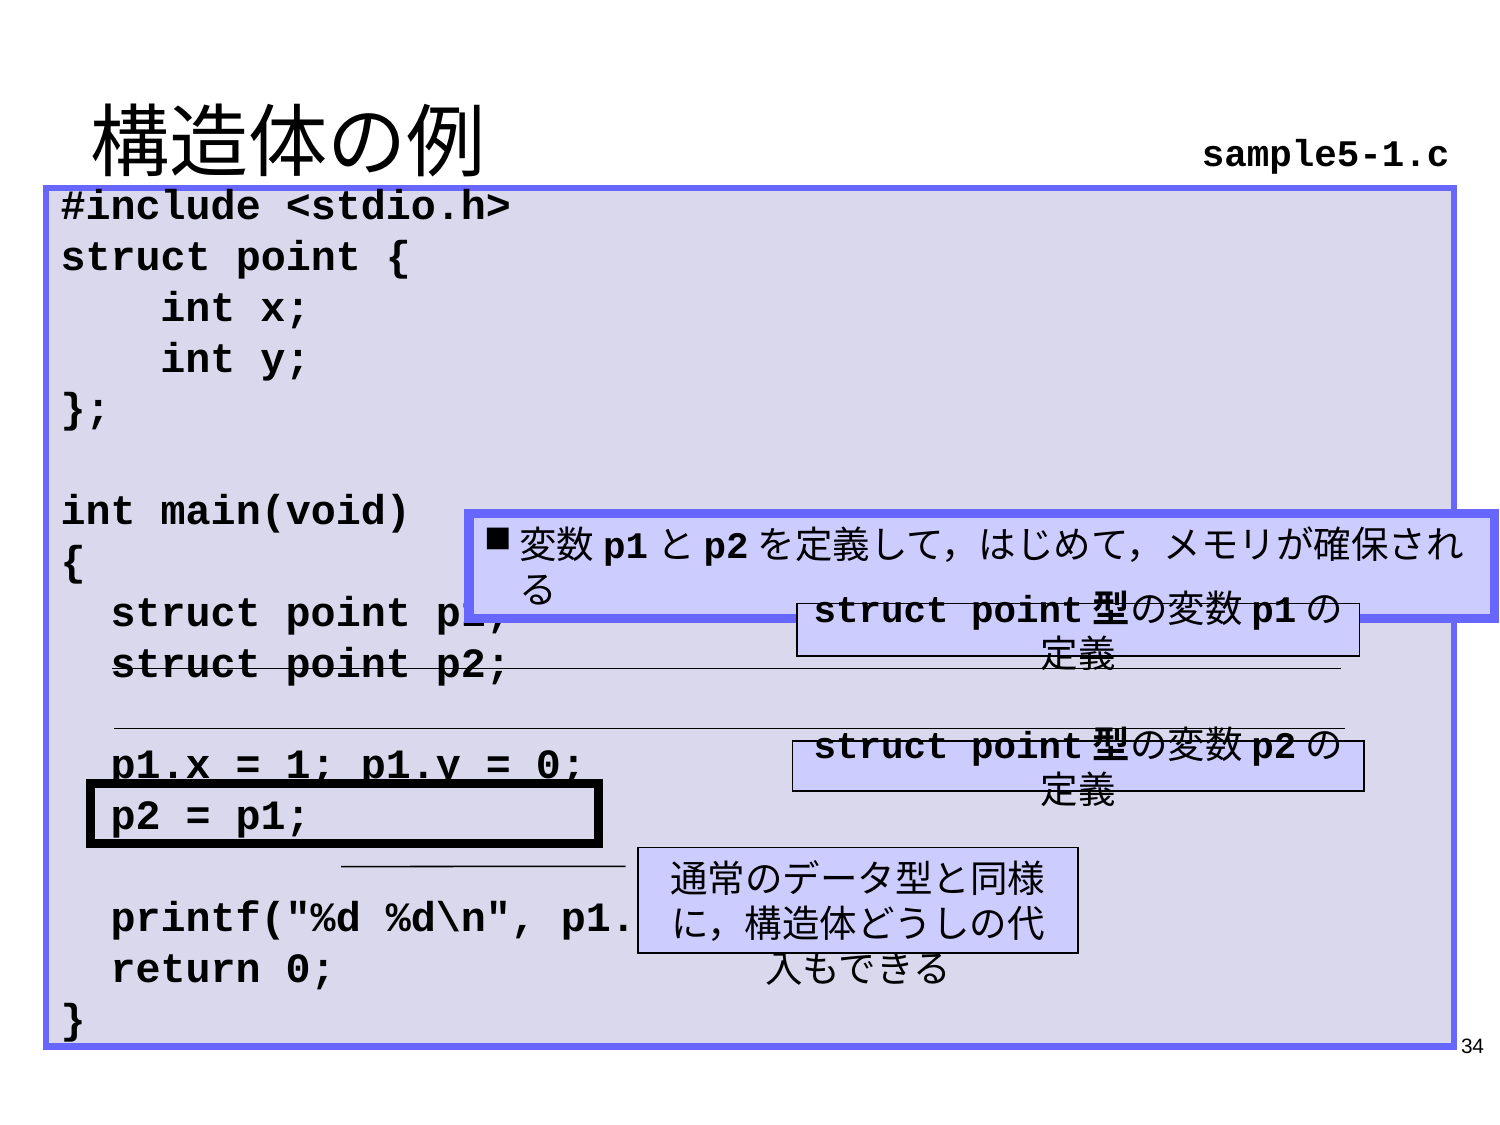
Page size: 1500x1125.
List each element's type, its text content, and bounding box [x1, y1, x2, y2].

text_box [90, 783, 599, 844]
title 構造体の例 [75, 45, 1425, 233]
text_box 変数p1とp2を定義して，はじめて，メモリが確保される [468, 513, 1495, 619]
slide_number 34 [1344, 1024, 1500, 1101]
text_box 通常のデータ型と同様に，構造体どうしの代入もできる [638, 847, 1078, 953]
text_box sample5-1.c [1187, 121, 1465, 182]
text_box struct point型の変数p1の定義 [796, 603, 1360, 656]
text_box #include <stdio.h> struct point { int x; int y; }; int main(void) { struct point p1; struct point p2; p1.x = 1; p1.y = 0; p2 = p1; printf("%d %d\n", p1.x, p1.y); return 0; } [45, 188, 1455, 1047]
text_box struct point型の変数p2の定義 [792, 741, 1365, 792]
